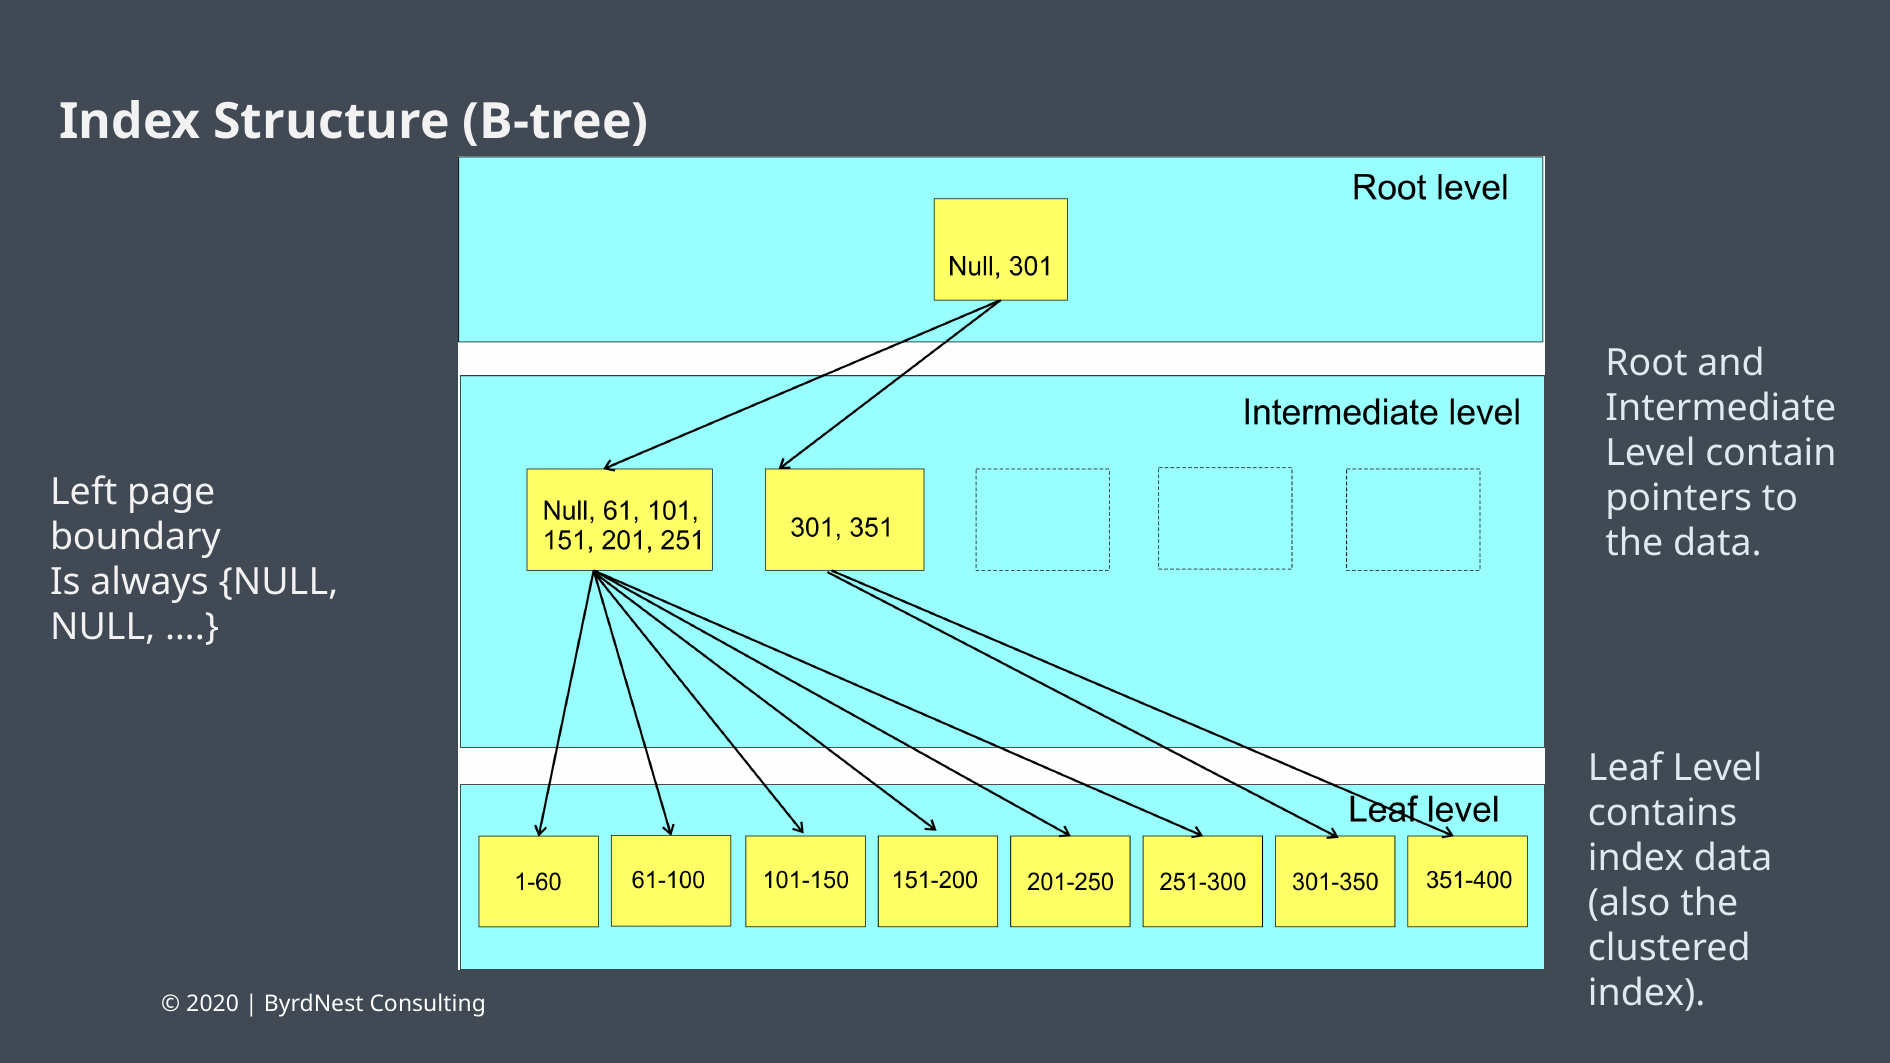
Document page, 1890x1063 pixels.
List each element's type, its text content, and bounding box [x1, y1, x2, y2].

text_box Leaf Level contains index data (also the clustered index). [1573, 735, 1853, 1021]
title Index Structure (B-tree) [59, 59, 1831, 178]
text_box Left page boundary Is always {NULL, NULL, ….} [34, 460, 400, 656]
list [457, 156, 1545, 970]
slide_number © 2020 | ByrdNest Consulting [145, 974, 988, 1032]
text_box Root and Intermediate Level contain pointers to the data. [1590, 330, 1870, 570]
